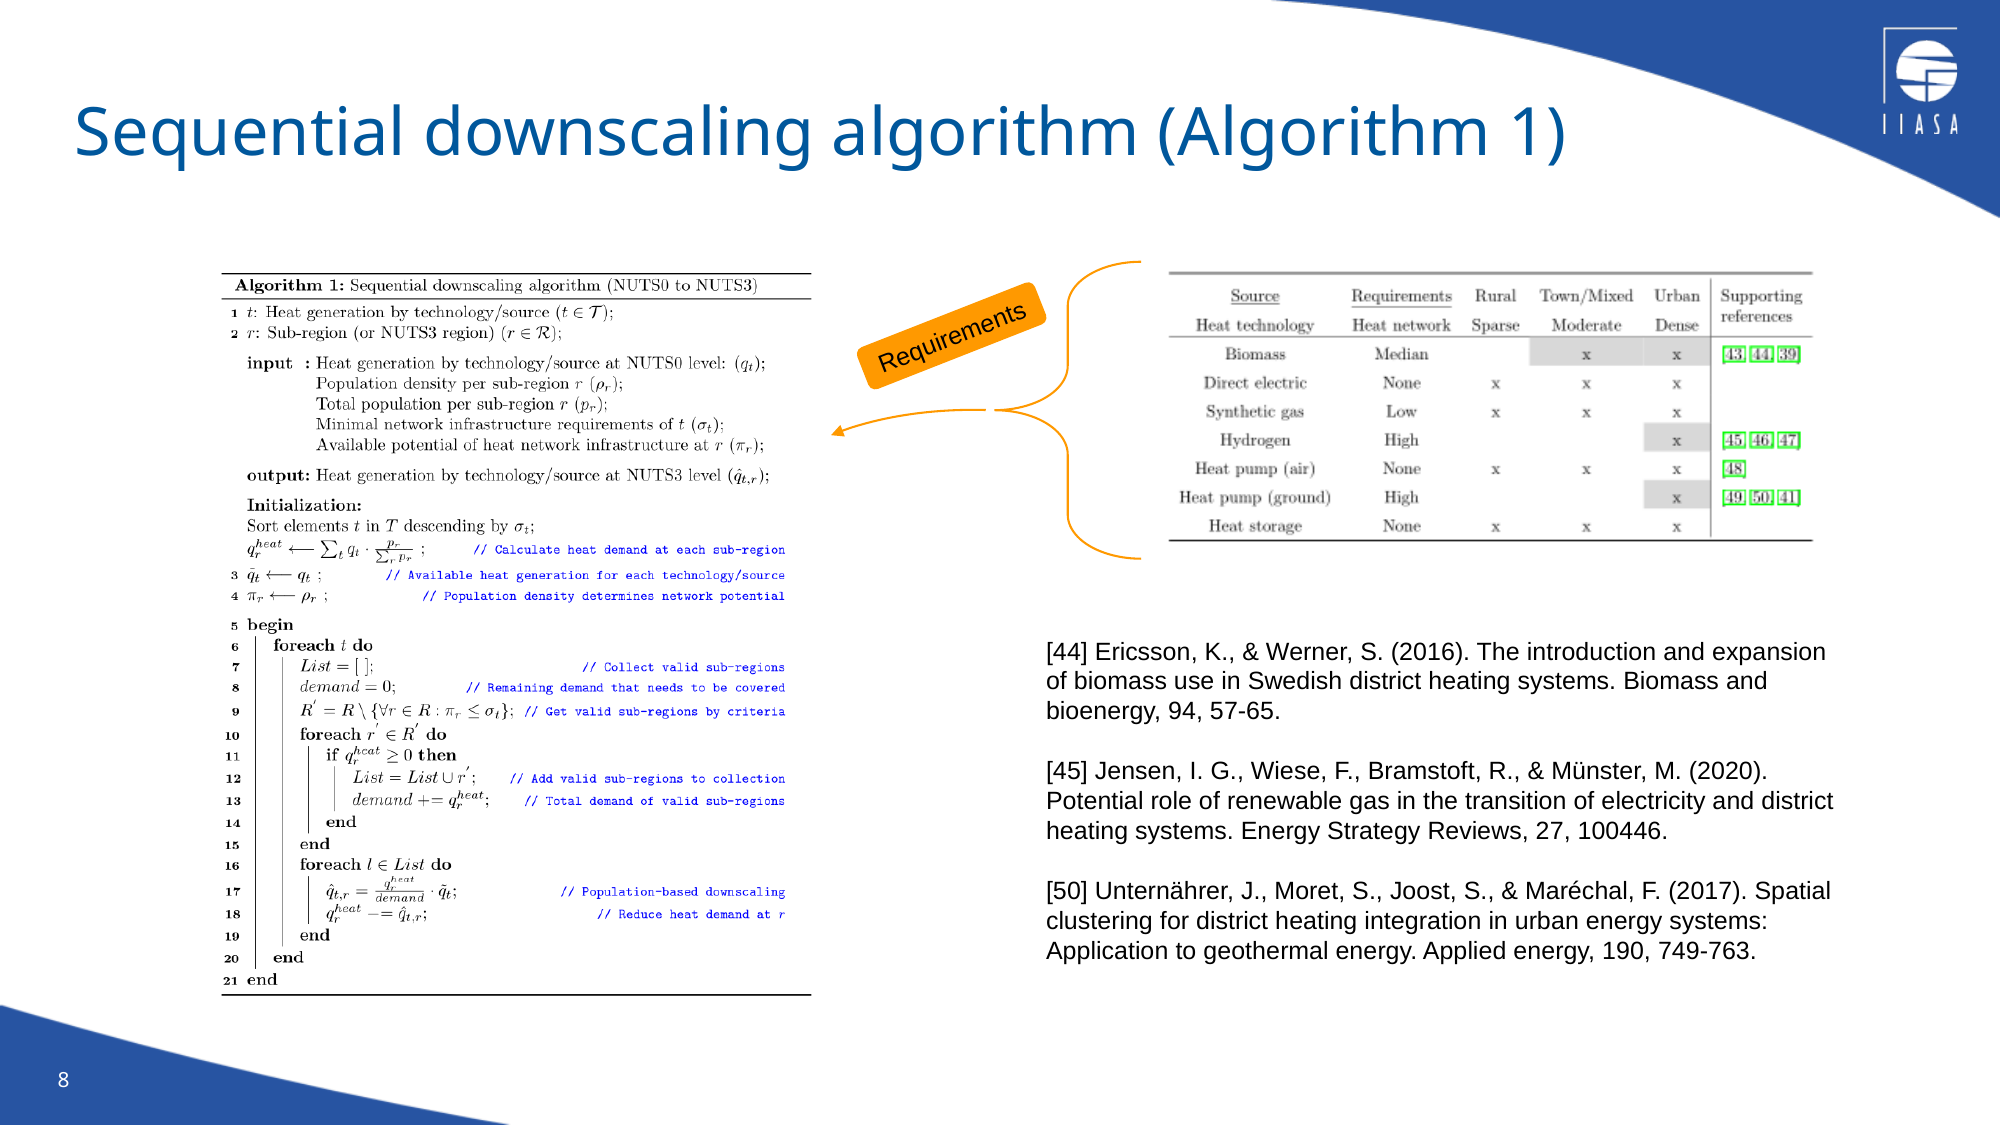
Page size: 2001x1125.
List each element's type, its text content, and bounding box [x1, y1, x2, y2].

title Sequential downscaling algorithm (Algorithm 1) [59, 43, 1863, 224]
text_box [44] Ericsson, K., & Werner, S. (2016). The introduction and expansion of biomass use in Swedish district heating systems. Biomass and bioenergy, 94, 57-65. [45] Jensen, I. G., Wiese, F., Bramstoft, R., & Münster, M. (2020). Potential role of renewable gas in the transition of electricity and district heating systems. Energy Strategy Reviews, 27, 100446. [50] Unternährer, J., Moret, S., Joost, S., & Maréchal, F. (2017). Spatial clustering for district heating integration in urban energy systems: Application to geothermal energy. Applied energy, 190, 749-763. [1031, 627, 1863, 972]
text_box [831, 409, 986, 510]
picture [0, 0, 2000, 1125]
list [1141, 261, 1826, 551]
text_box Requirements [855, 281, 1048, 391]
slide_number 8 [42, 1042, 493, 1102]
text_box [994, 261, 1142, 560]
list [208, 261, 826, 1003]
